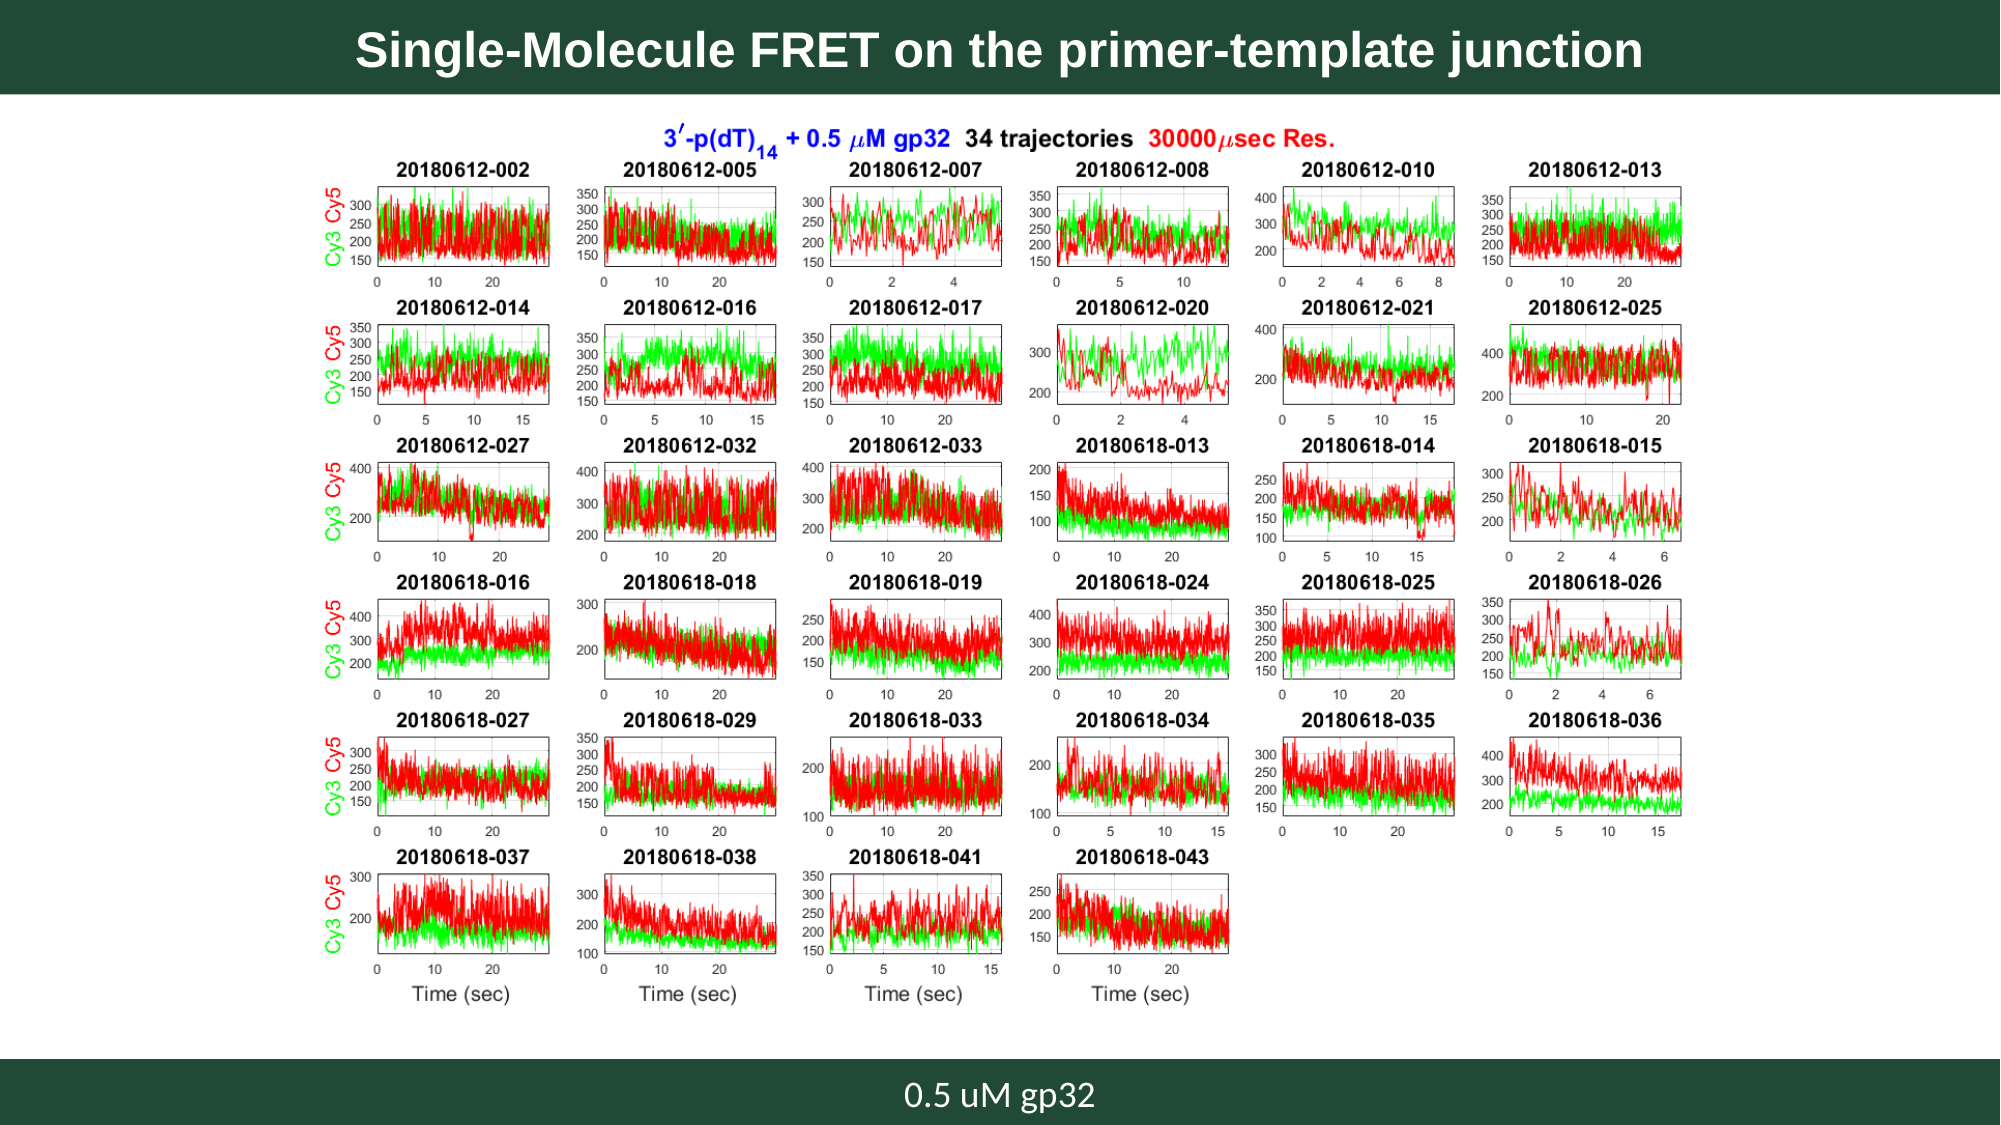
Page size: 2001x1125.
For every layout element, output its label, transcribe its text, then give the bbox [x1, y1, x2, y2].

text_box 0.5 uM gp32 [0, 1058, 2000, 1125]
picture [159, 96, 1841, 1060]
text_box Single-Molecule FRET on the primer-template junction [0, 0, 2000, 95]
